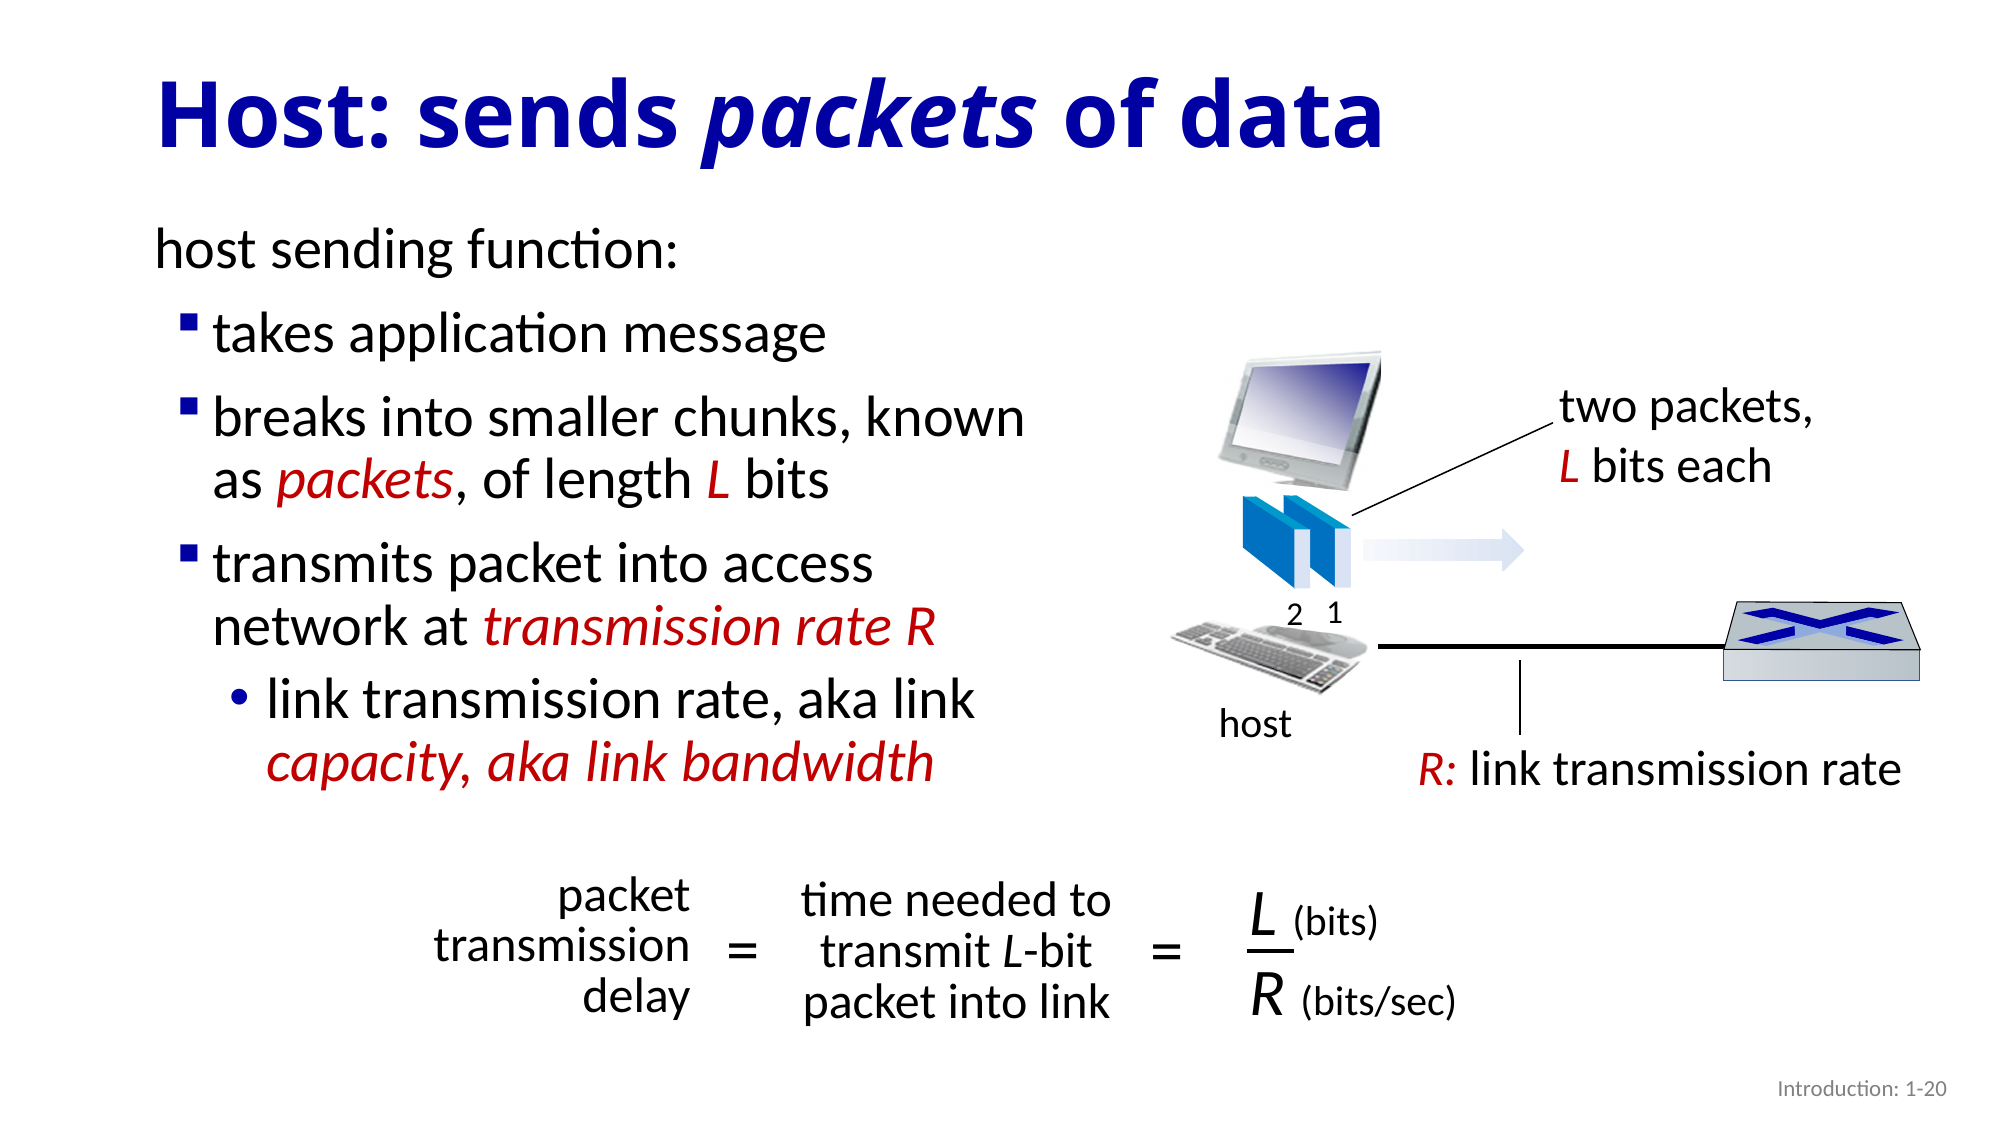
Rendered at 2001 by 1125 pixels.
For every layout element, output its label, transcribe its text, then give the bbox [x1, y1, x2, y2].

text_box two packets, L bits each [1544, 365, 1841, 501]
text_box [1242, 495, 1311, 589]
text_box R: link transmission rate [1402, 727, 1918, 803]
title Host: sends packets of data [139, 44, 1865, 192]
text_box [1356, 861, 1475, 1039]
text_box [1187, 349, 1420, 494]
text_box 1 [1319, 583, 1358, 614]
text_box 2 [1271, 588, 1319, 614]
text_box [1351, 422, 1553, 516]
text_box host [1203, 699, 1308, 754]
slide_number Introduction: 1-20 [1512, 1056, 1963, 1117]
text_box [1723, 601, 1921, 681]
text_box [416, 861, 1235, 1039]
text_box [1362, 526, 1526, 574]
text_box host sending function: takes application message breaks into smaller chunks, known as packets, of length L bits transmits packet into access network at transmission rate R link transmission rate, aka link capacity, aka link bandwidth [139, 211, 1042, 978]
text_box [1165, 614, 1378, 699]
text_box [1235, 829, 1356, 1047]
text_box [1283, 494, 1351, 588]
